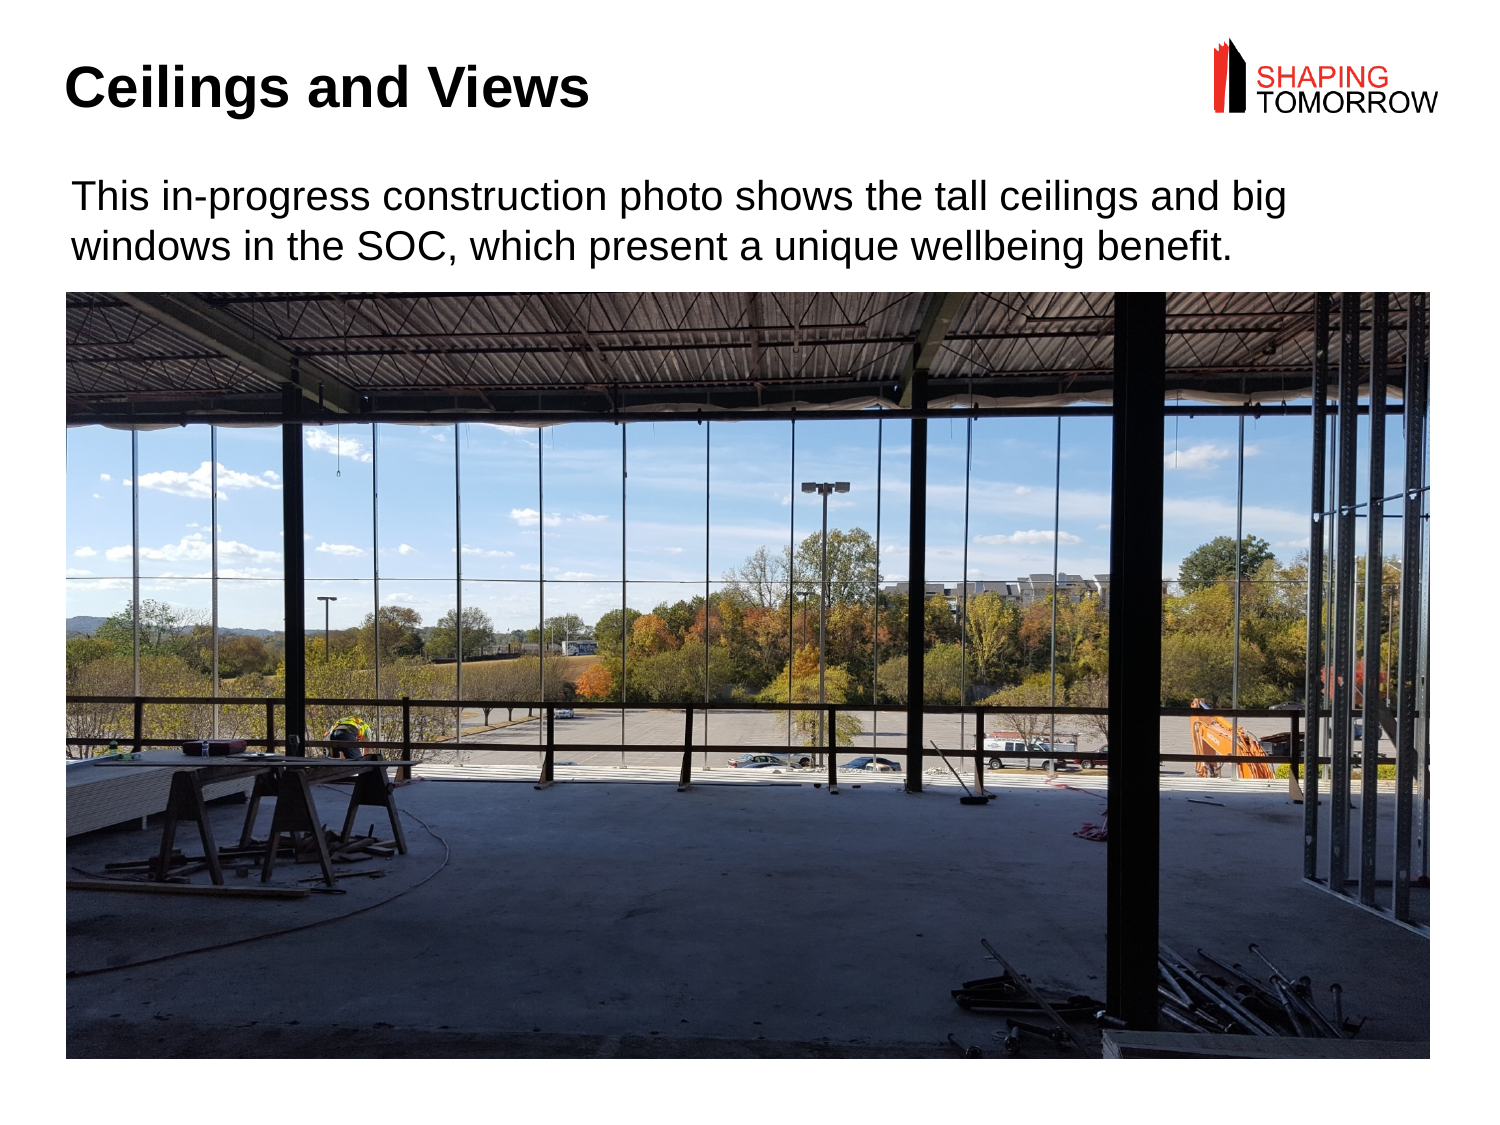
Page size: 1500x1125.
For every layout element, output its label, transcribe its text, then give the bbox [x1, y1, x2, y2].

text_box This in-progress construction photo shows the tall ceilings and big windows in the SOC, which present a unique wellbeing benefit. [54, 185, 1427, 252]
text_box Ceilings and Views [49, 41, 1113, 127]
picture [1214, 37, 1438, 113]
picture [66, 291, 1430, 1059]
